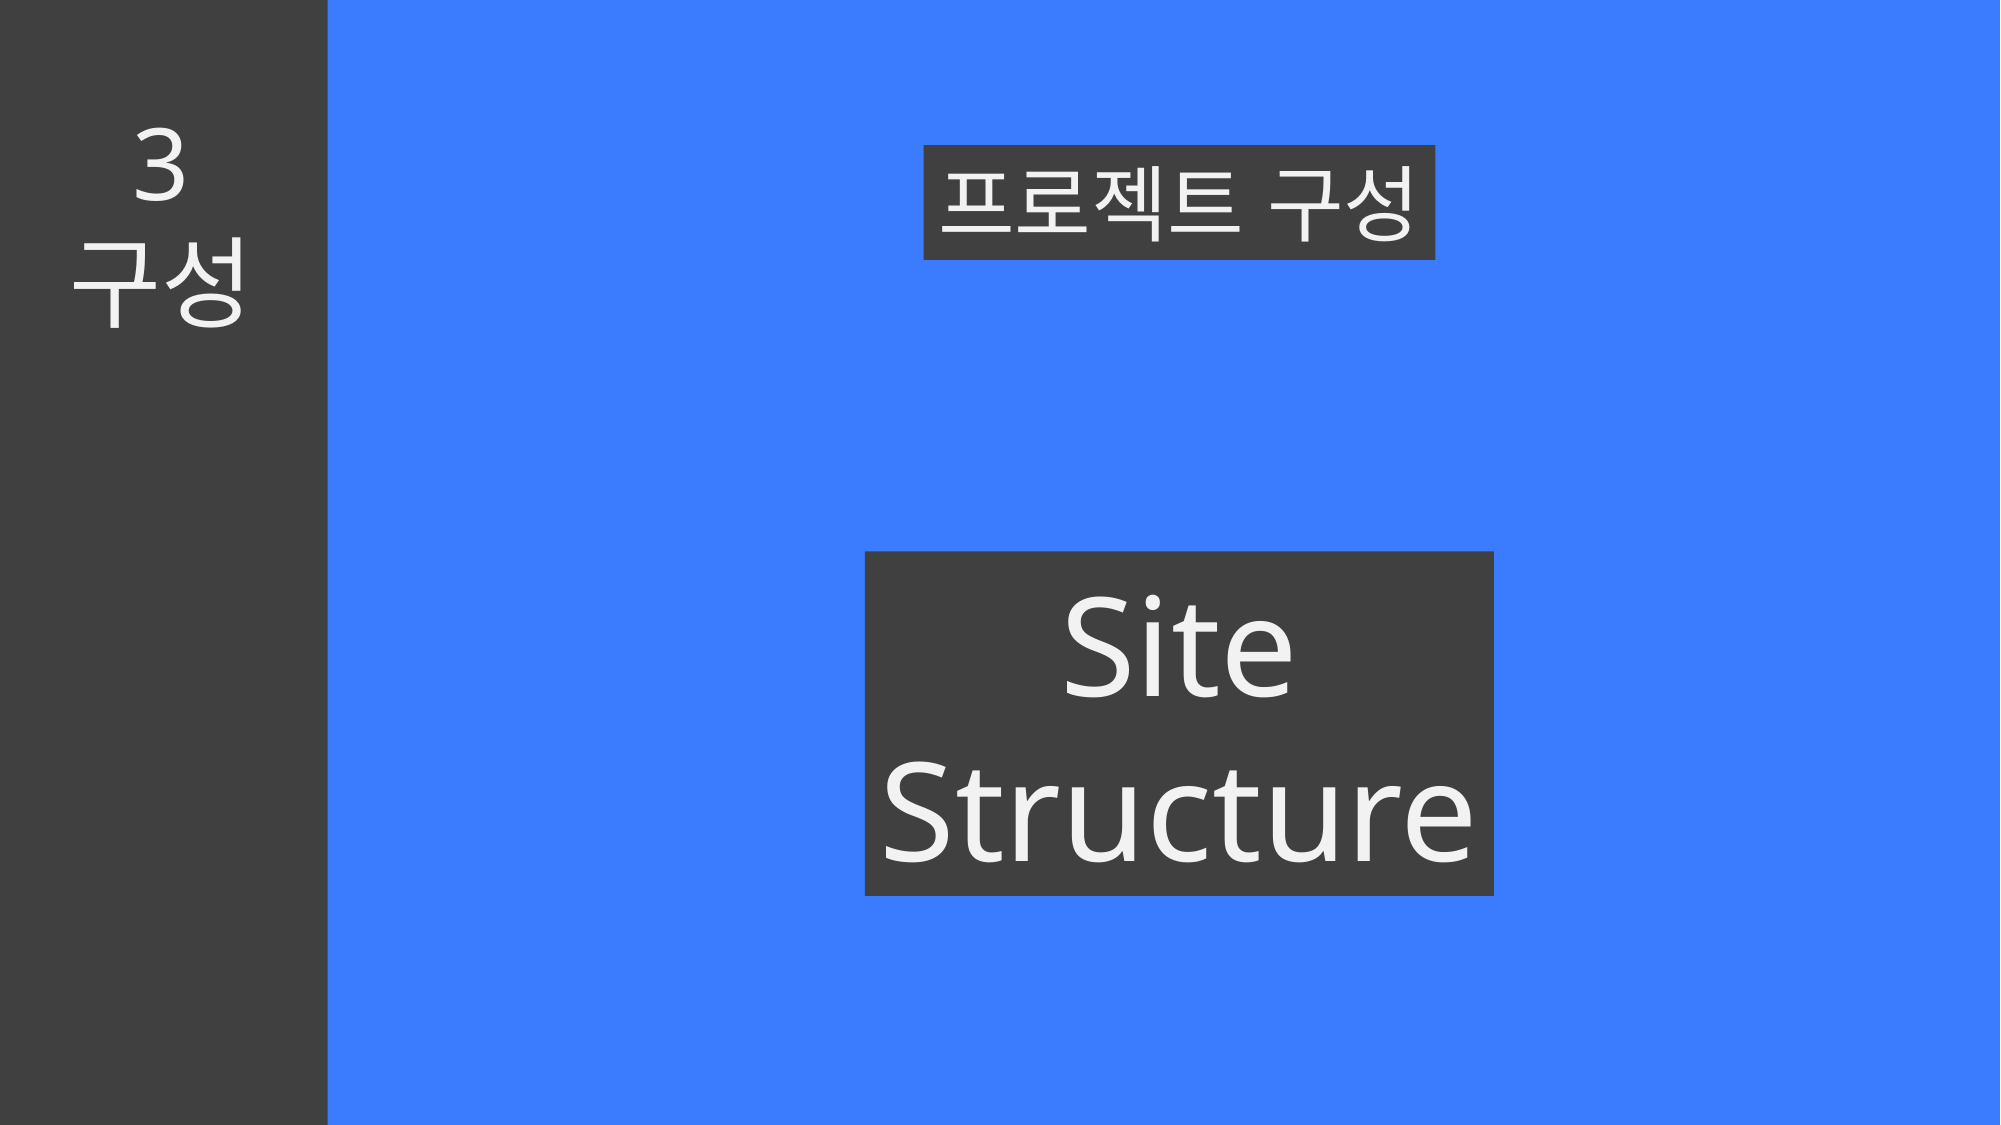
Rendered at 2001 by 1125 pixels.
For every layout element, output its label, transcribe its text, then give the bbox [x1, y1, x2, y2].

text_box [0, 0, 329, 1125]
text_box 프로젝트 구성 [923, 145, 1436, 260]
text_box Site Structure [864, 551, 1494, 896]
text_box 3 구성 [54, 93, 269, 348]
